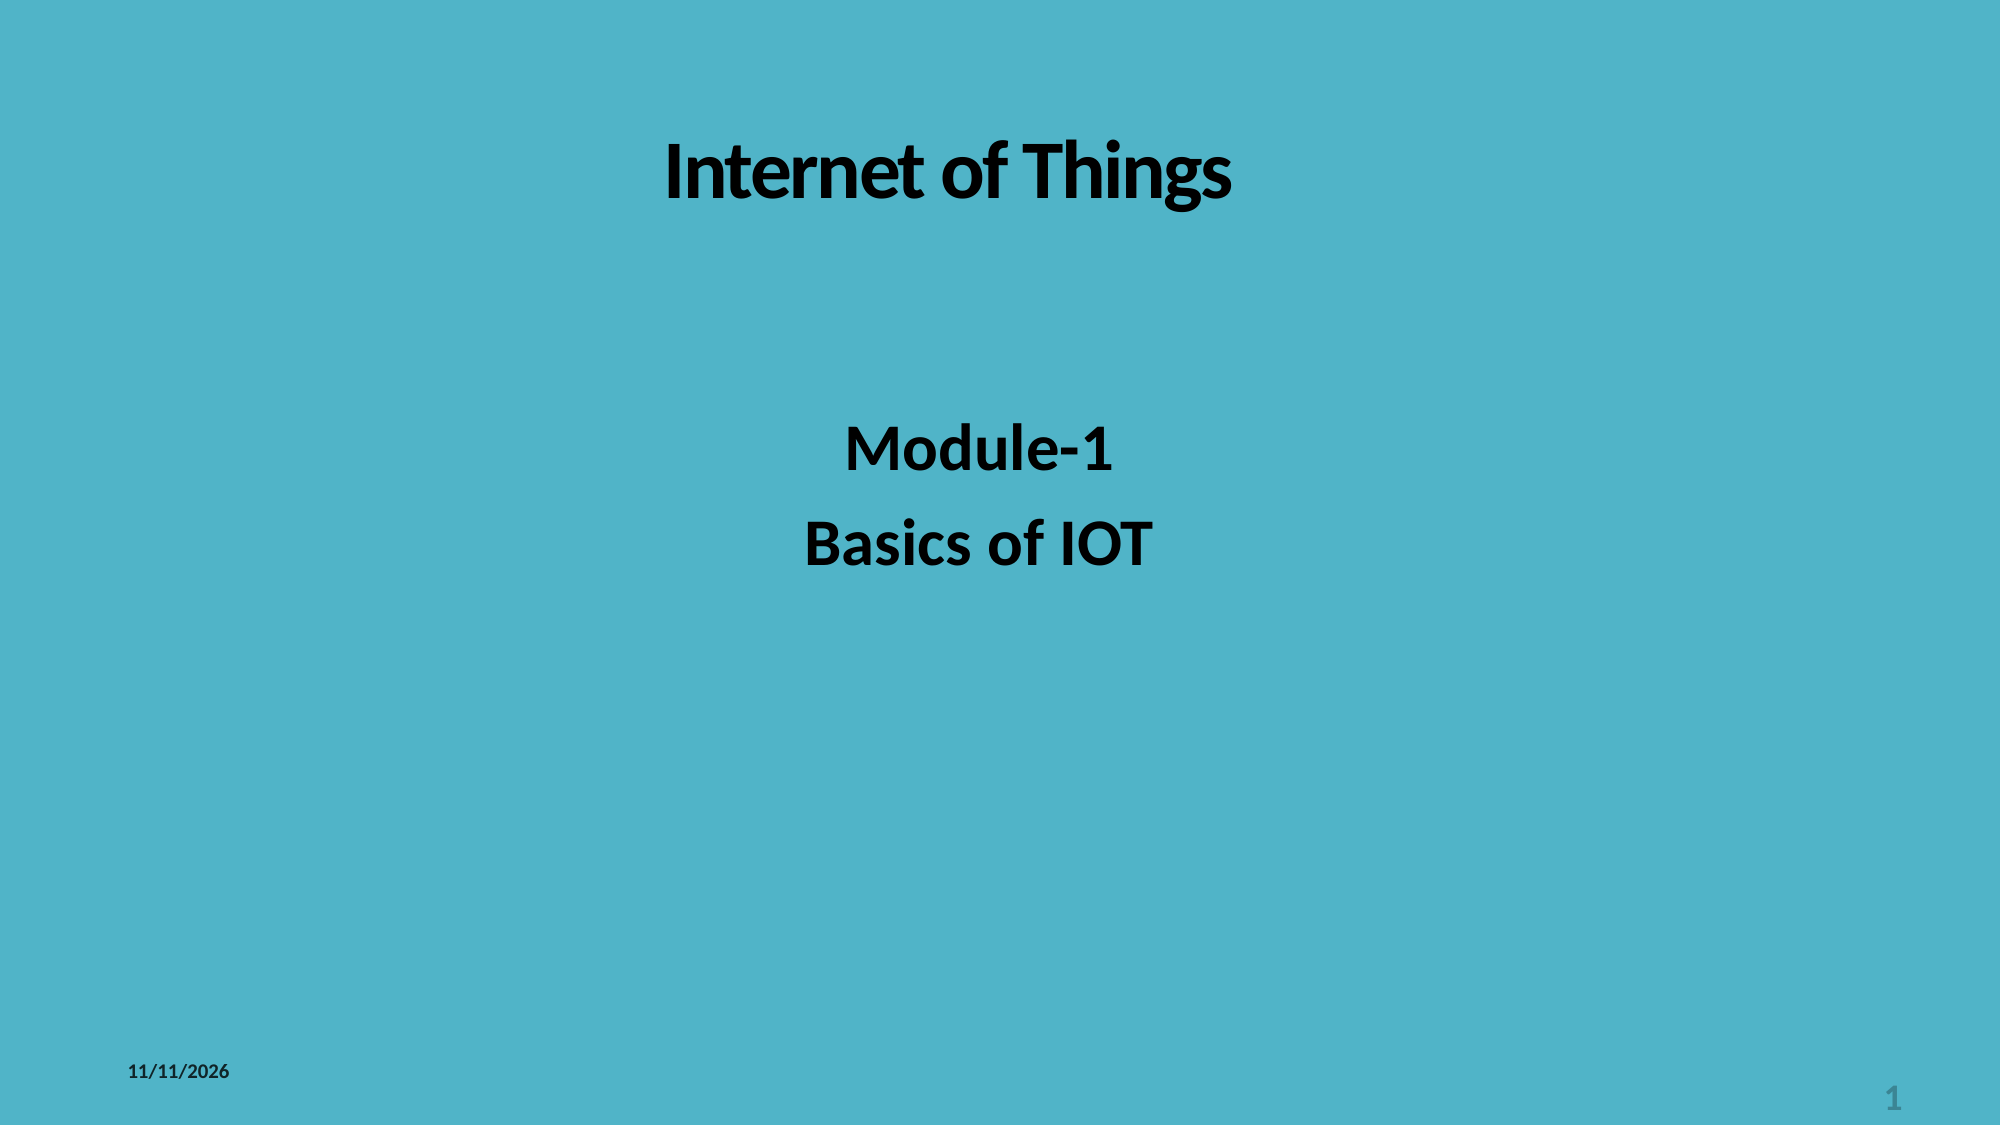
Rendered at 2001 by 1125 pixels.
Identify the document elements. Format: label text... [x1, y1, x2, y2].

title Internet of Things [64, 39, 1834, 223]
slide_number 1 [1437, 1034, 1918, 1125]
subtitle Module-1 Basics of IOT [222, 408, 1737, 679]
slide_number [112, 1051, 788, 1090]
